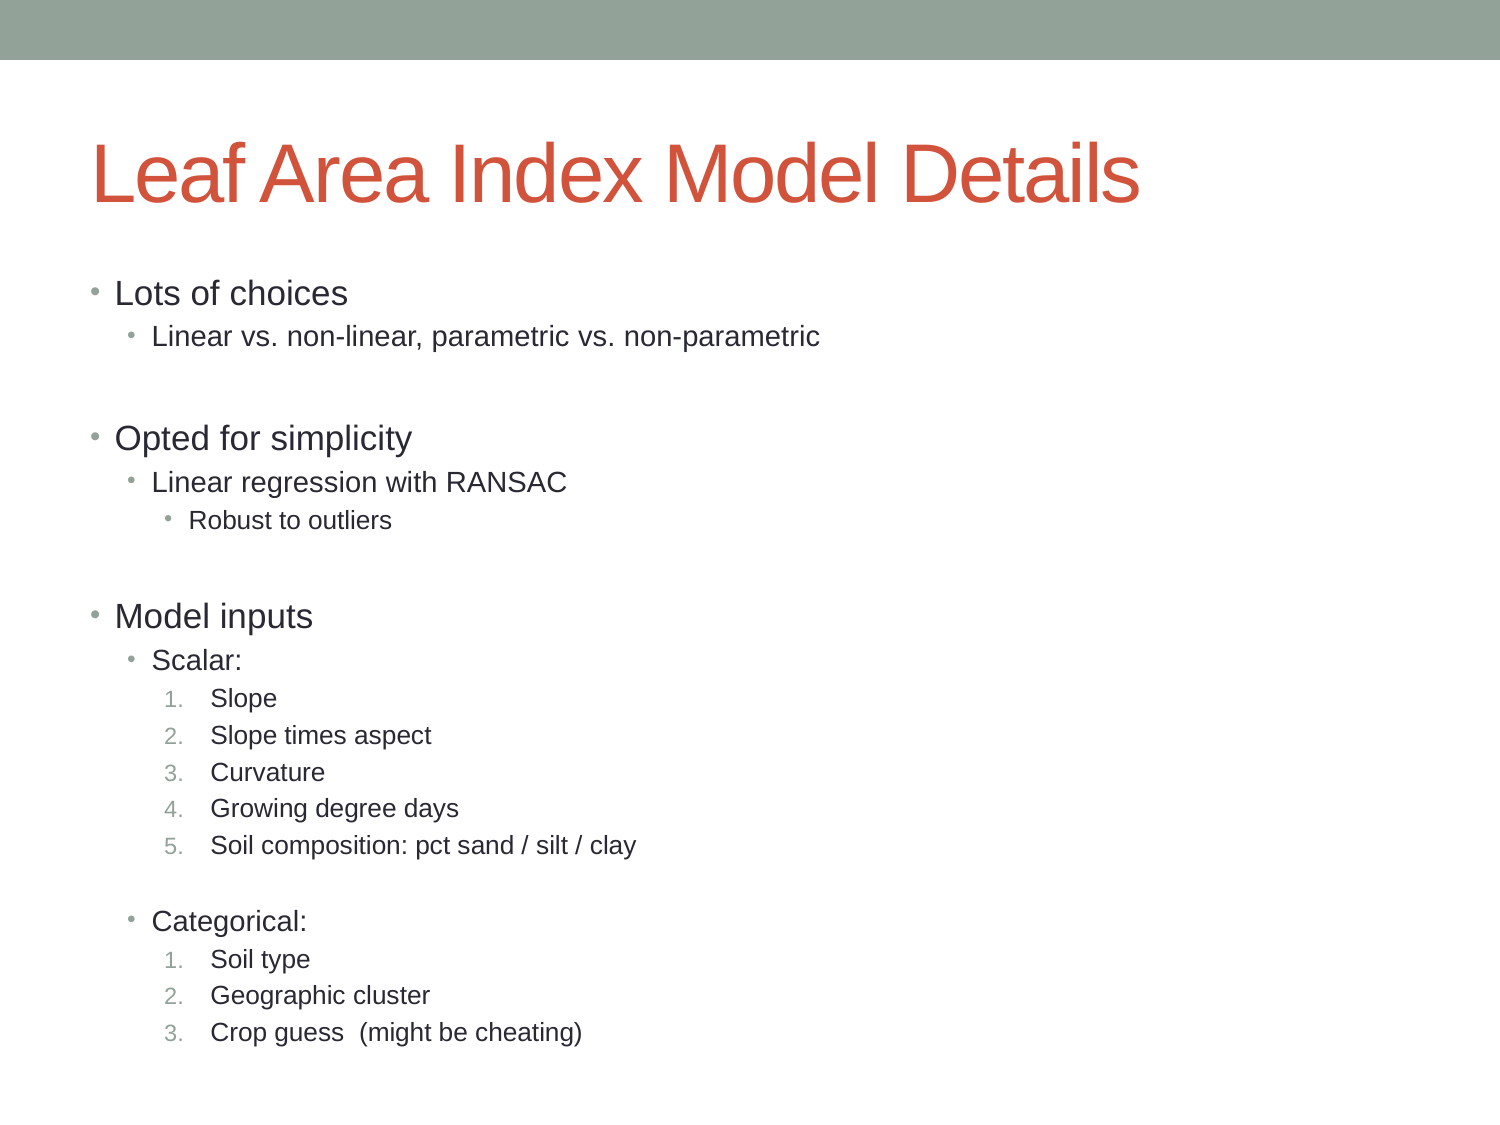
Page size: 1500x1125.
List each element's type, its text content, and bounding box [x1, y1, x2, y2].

title Leaf Area Index Model Details [75, 87, 1425, 250]
list Lots of choices Linear vs. non-linear, parametric vs. non-parametric Opted for simplicity Linear regression with RANSAC Robust to outliers Model inputs Scalar: Slope Slope times aspect Curvature Growing degree days Soil composition: pct sand / silt / clay Categorical: Soil type Geographic cluster Crop guess (might be cheating) [75, 262, 1425, 1063]
